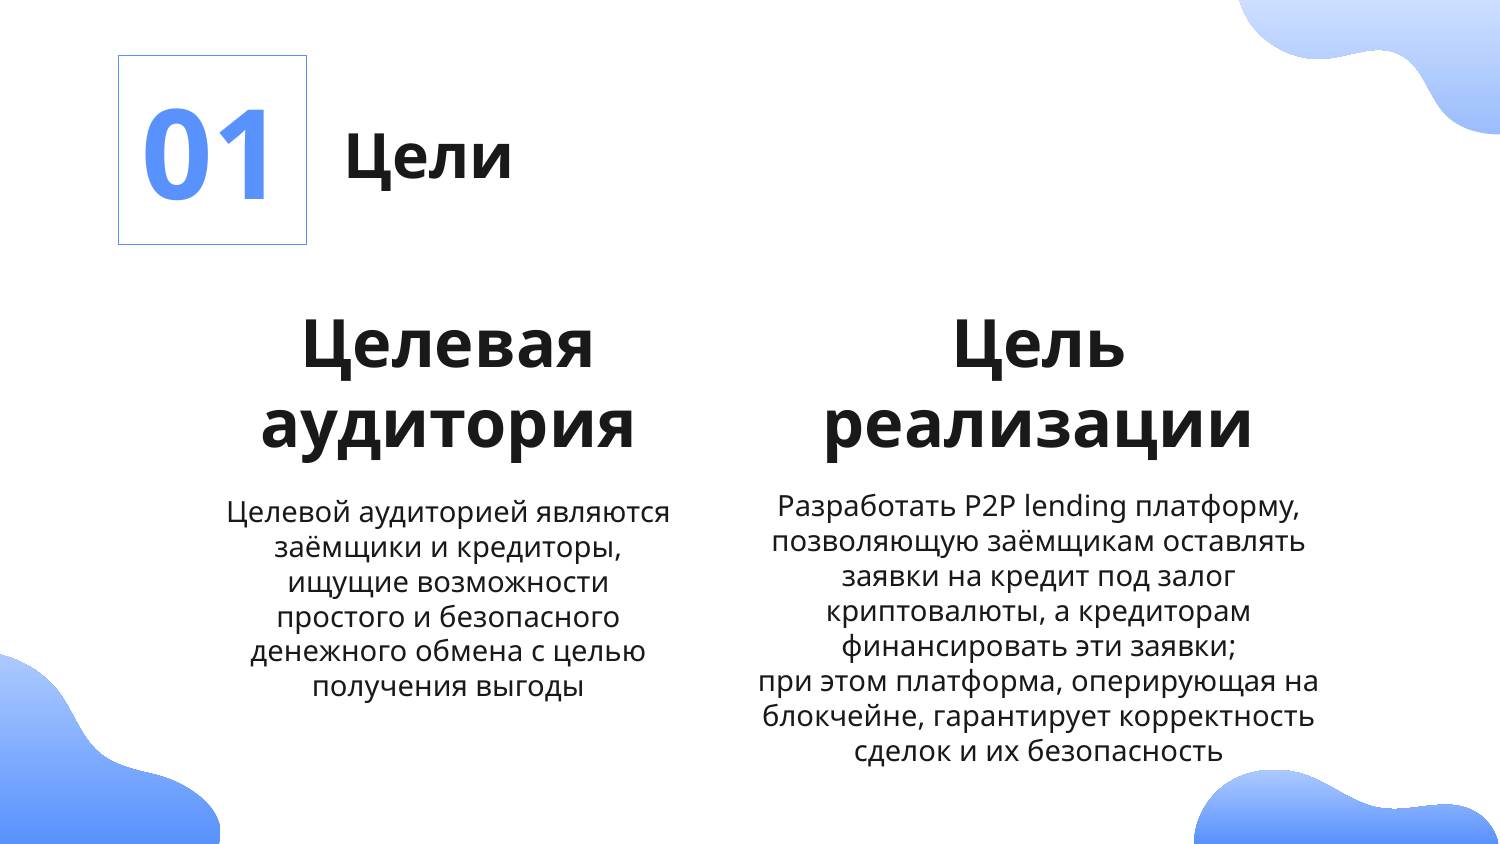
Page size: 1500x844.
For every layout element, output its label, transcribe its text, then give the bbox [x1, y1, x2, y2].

text_box 01 [118, 55, 307, 245]
subtitle Цель реализации [771, 408, 1307, 472]
subtitle Целевой аудиторией являются заёмщики и кредиторы, ищущие возможности простого и безопасного денежного обмена с целью получения выгоды [210, 477, 687, 724]
subtitle Разработать P2P lending платформу, позволяющую заёмщикам оставлять заявки на кредит под залог криптовалюты, а кредиторам финансировать эти заявки; при этом платформа, оперирующая на блокчейне, гарантирует корректность сделок и их безопасность [719, 472, 1359, 718]
subtitle Целевая аудитория [231, 408, 666, 476]
title Цели [328, 100, 541, 195]
